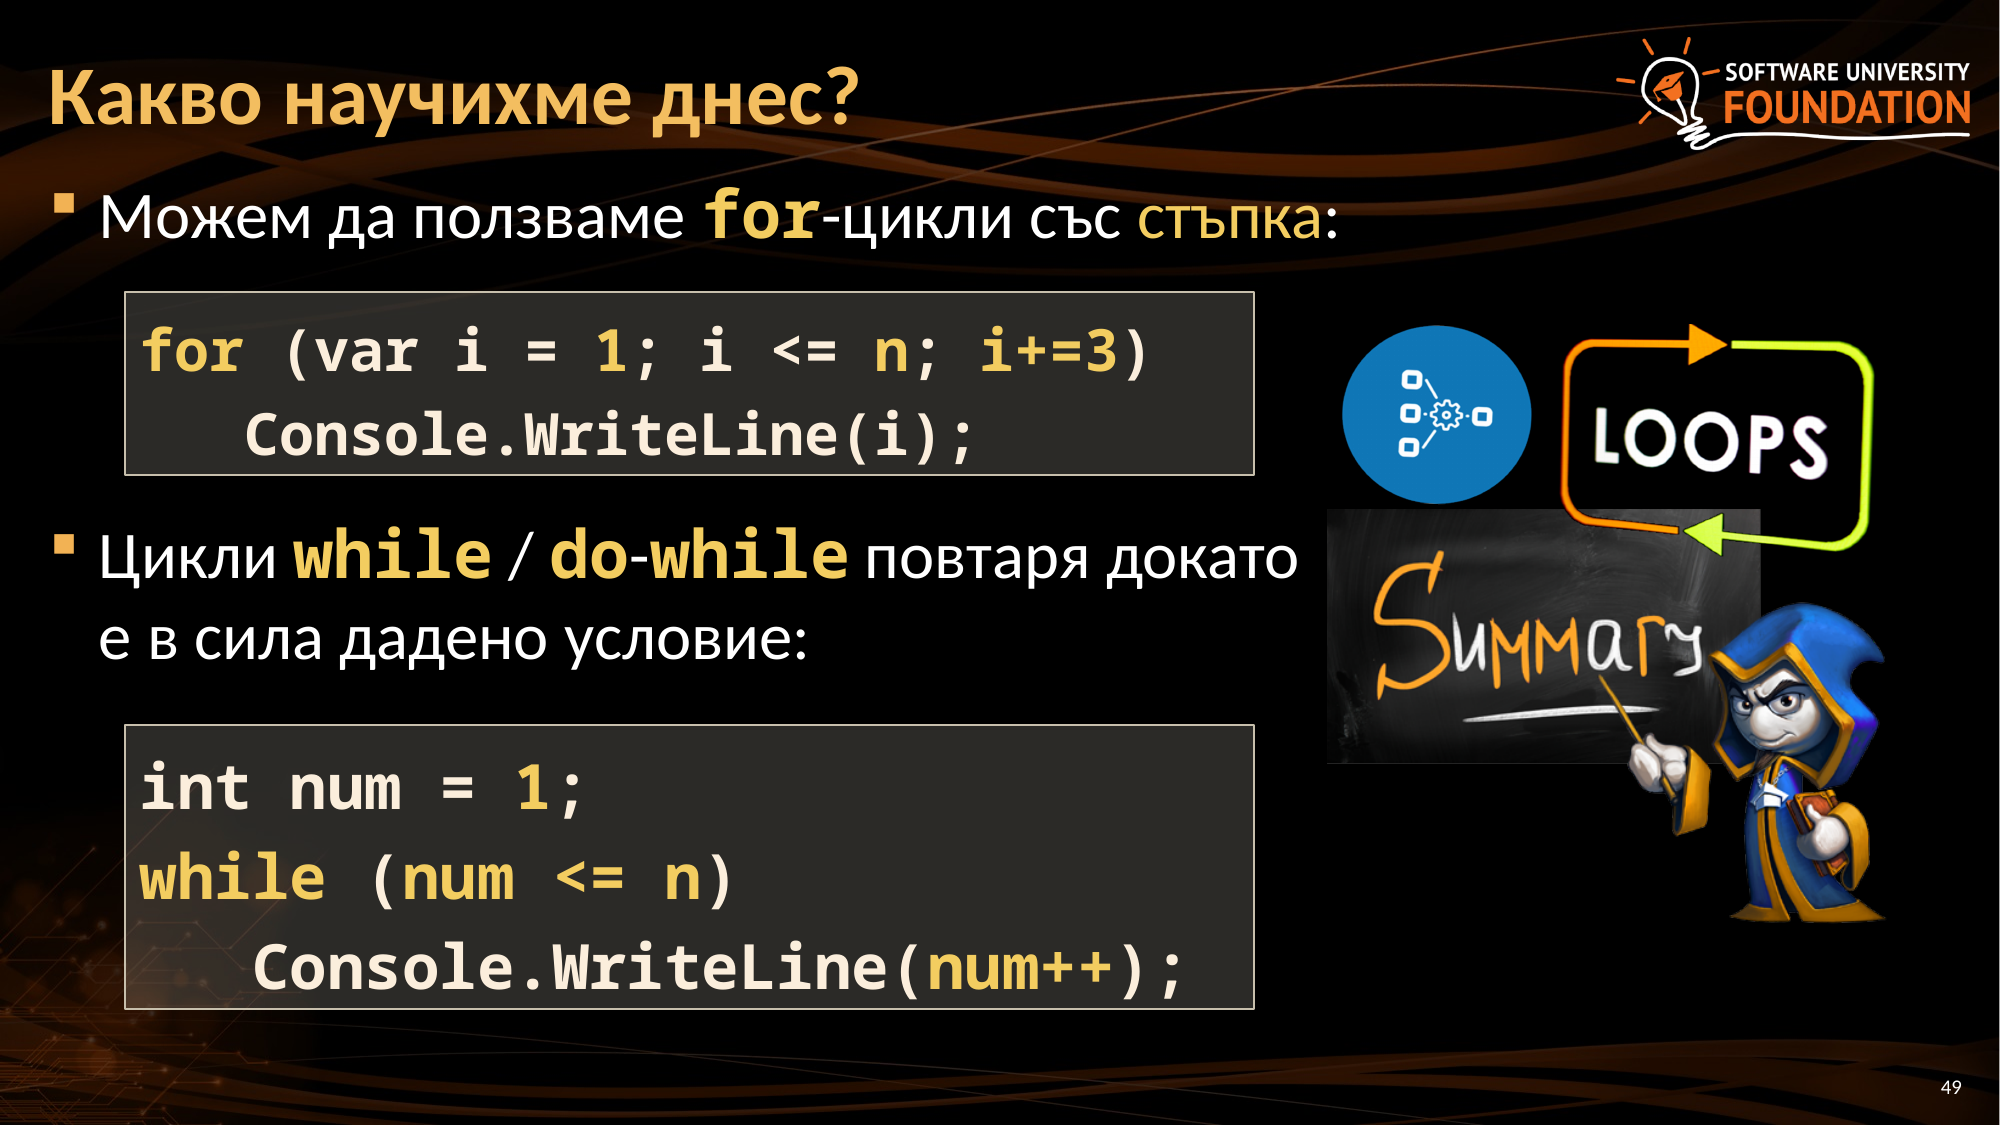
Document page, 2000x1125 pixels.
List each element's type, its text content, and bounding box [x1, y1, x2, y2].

picture [0, 0, 2000, 1125]
text_box for (var i = 1; i <= n; i+=3) Console.WriteLine(i); [124, 291, 1255, 475]
title Какво научихме днес? [30, 6, 1602, 189]
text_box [1327, 324, 1888, 925]
slide_number 49 [1897, 1070, 1968, 1103]
text_box int num = 1; while (num <= n) Console.WriteLine(num++); [124, 724, 1255, 1010]
list Можем да ползваме for-цикли със стъпка: Цикли while / do-while повтаря докато е в сила дадено условие: [31, 189, 1363, 1080]
